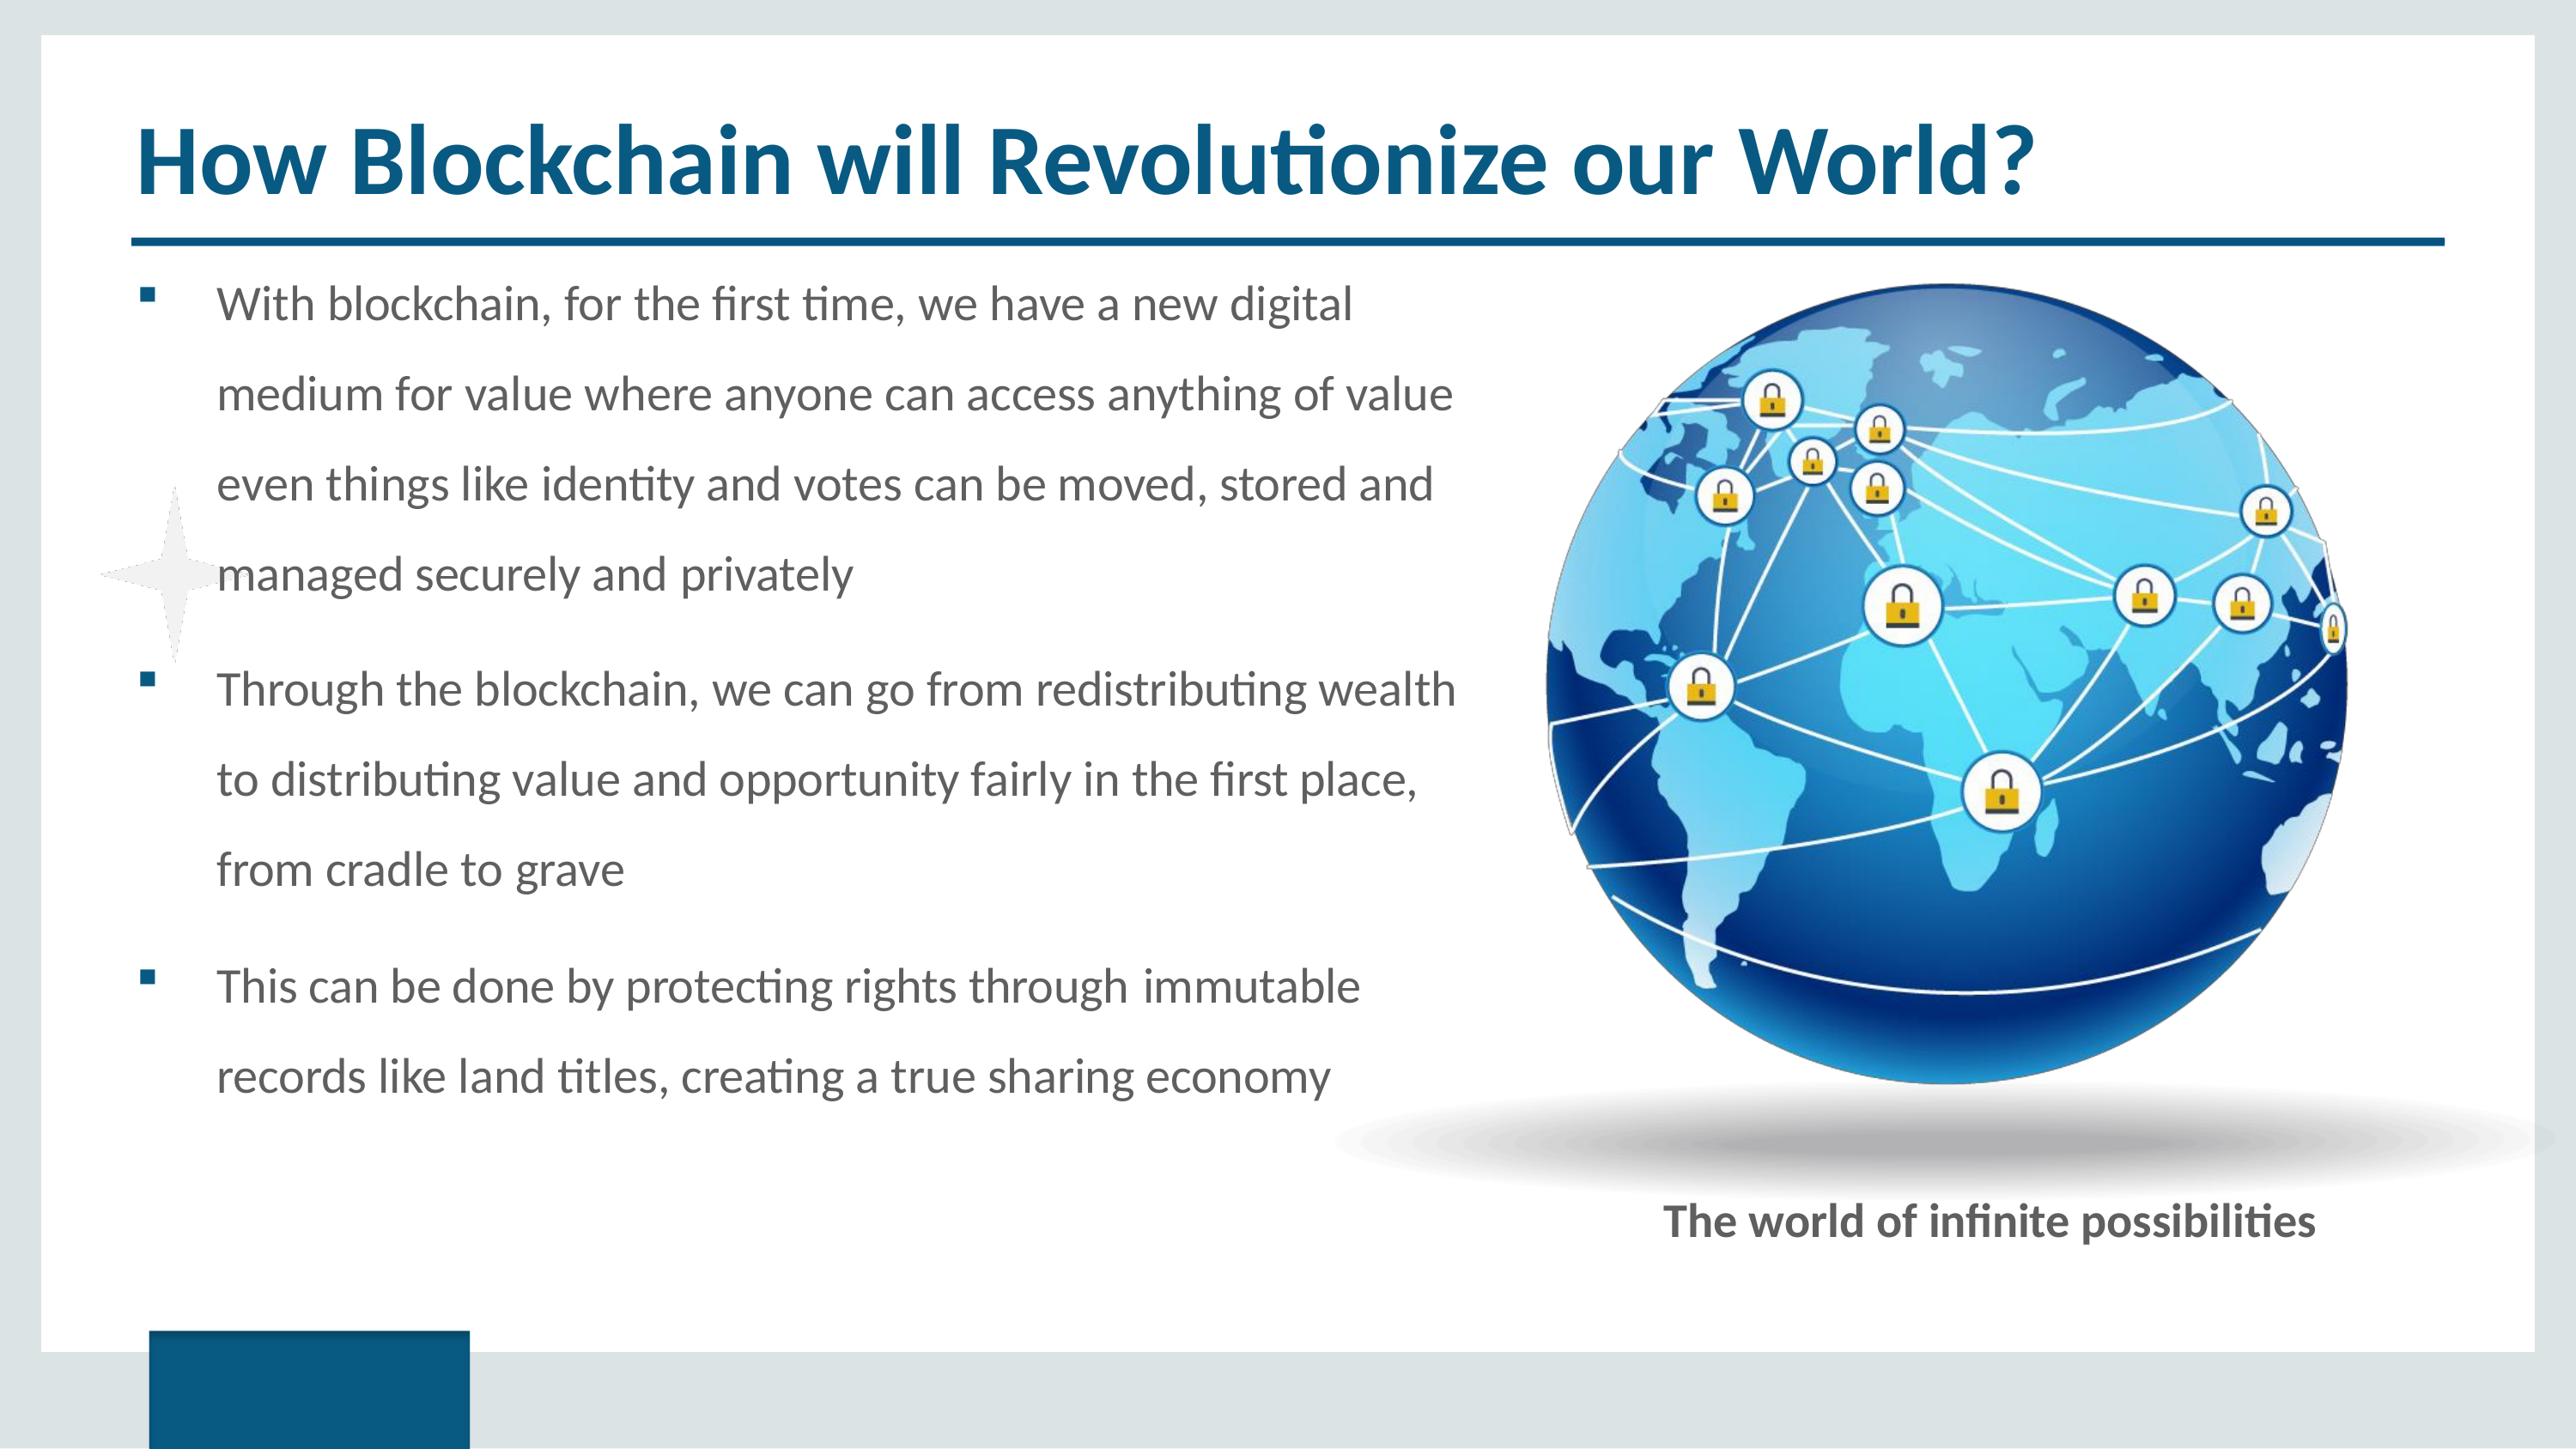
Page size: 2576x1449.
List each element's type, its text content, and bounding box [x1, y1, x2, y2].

title How Blockchain will Revolutionize our World? [132, 91, 2058, 237]
text_box [149, 1331, 471, 1449]
text_box [2318, 239, 2445, 244]
text_box [1501, 265, 2416, 1103]
text_box [1308, 1014, 2576, 1259]
text_box [99, 484, 132, 664]
text_box With blockchain, for the first time, we have a new digital medium for value where anyone can access anything of value even things like identity and votes can be moved, stored and managed securely and privately Through the blockchain, we can go from redistributing wealth to distributing value and opportunity fairly in the first place, from cradle to grave This can be done by protecting rights through immutable records like land titles, creating a true sharing economy The world of infinite possibilities [132, 237, 2318, 1247]
